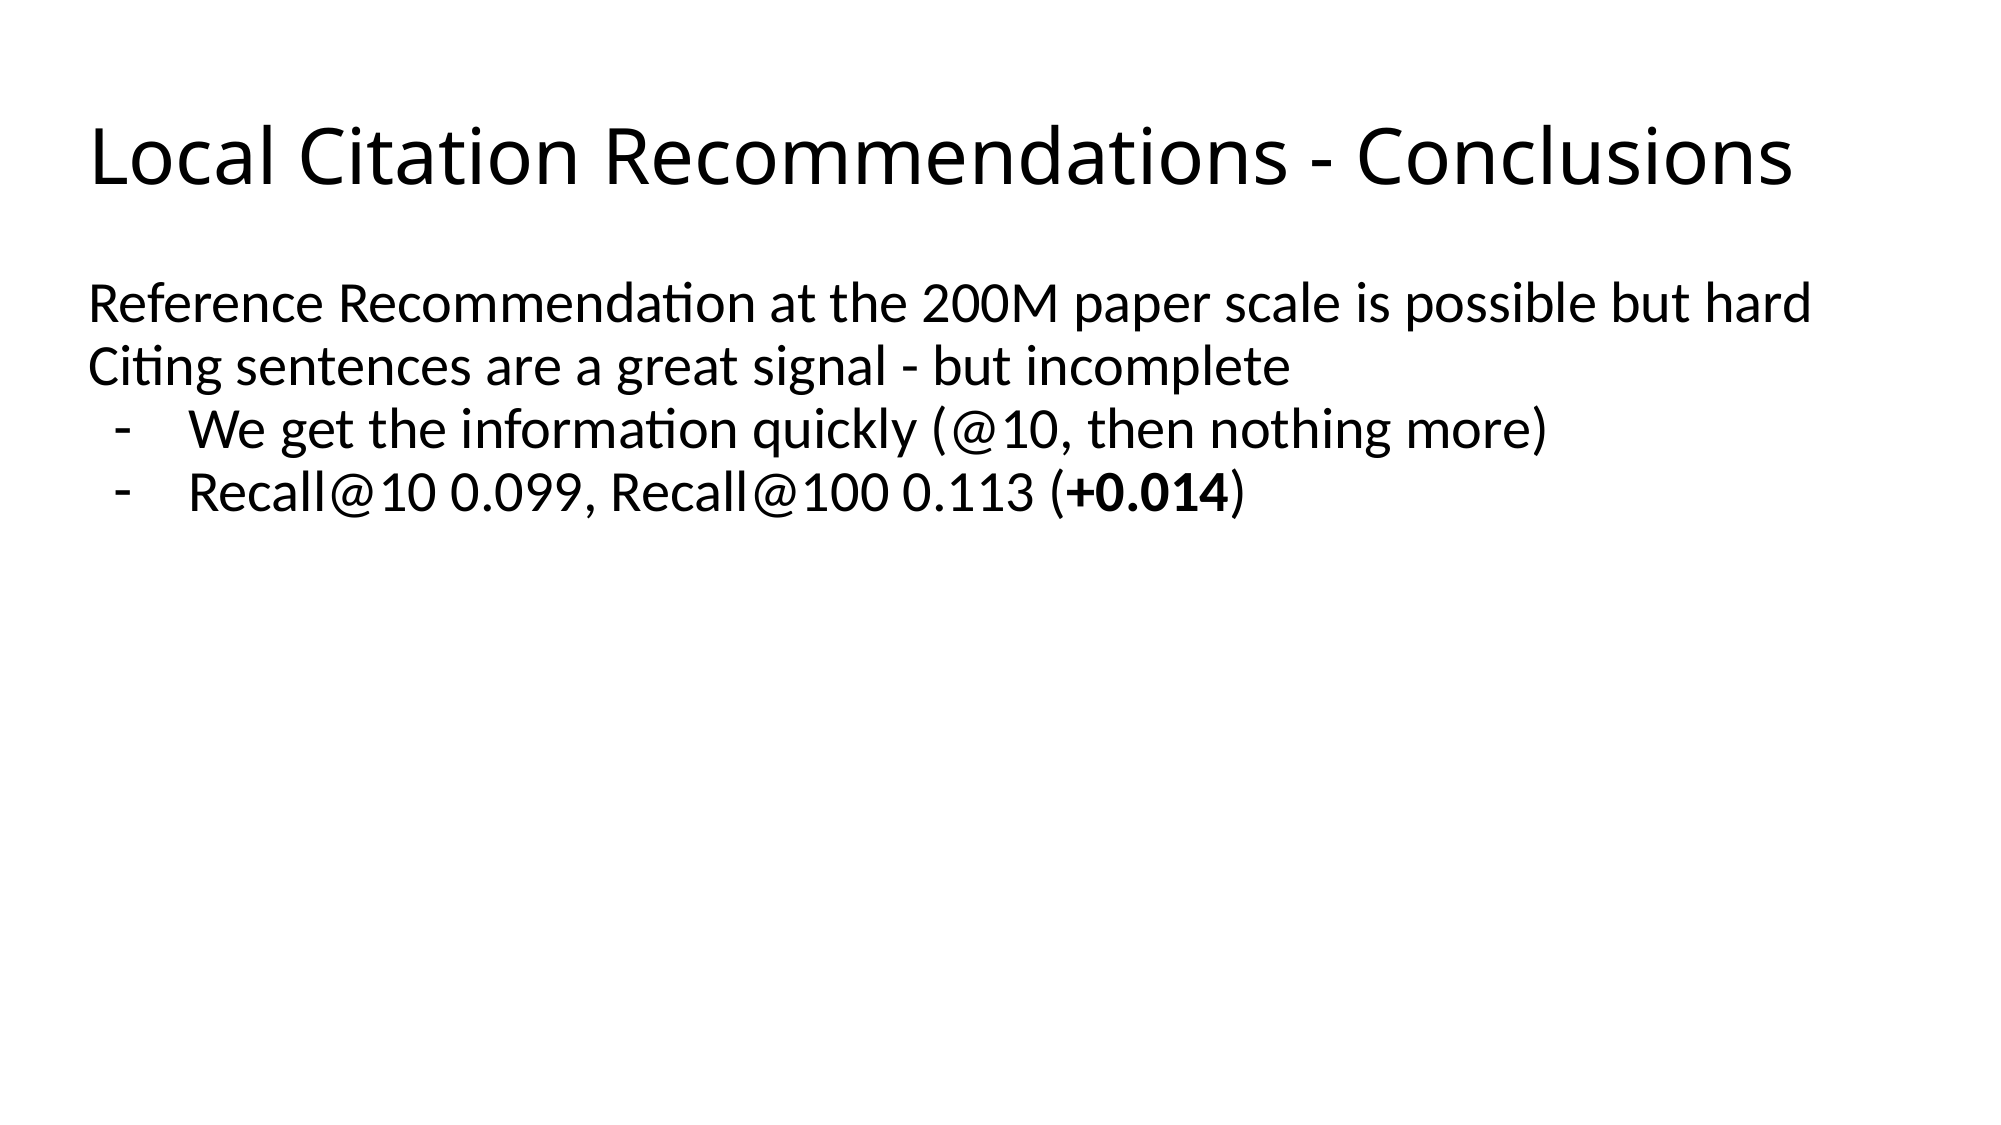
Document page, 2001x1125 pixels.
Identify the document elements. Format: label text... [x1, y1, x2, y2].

title Local Citation Recommendations - Conclusions [68, 97, 1932, 223]
list Reference Recommendation at the 200M paper scale is possible but hard Citing sentences are a great signal - but incomplete We get the information quickly (@10, then nothing more) Recall@10 0.099, Recall@100 0.113 (+0.014) [68, 252, 1906, 1000]
